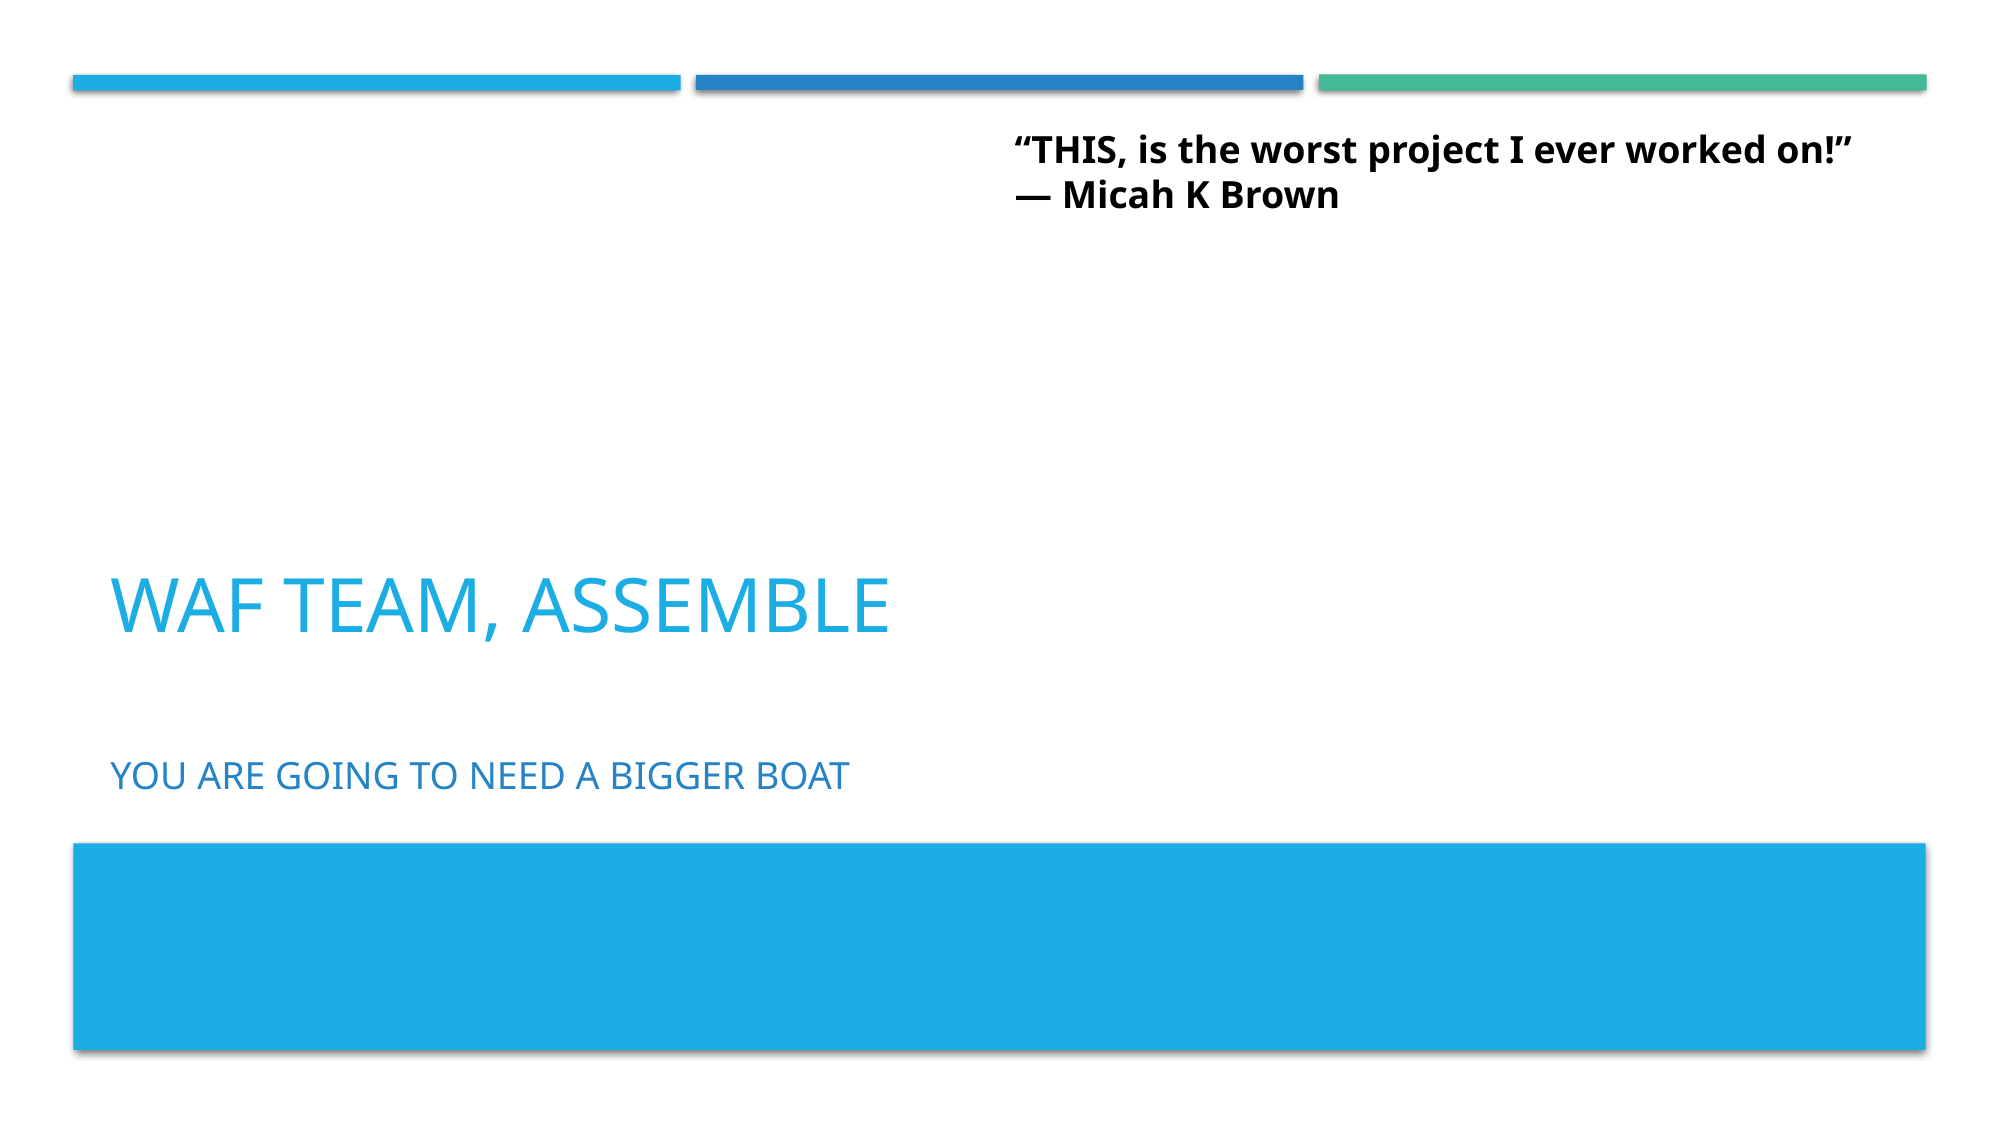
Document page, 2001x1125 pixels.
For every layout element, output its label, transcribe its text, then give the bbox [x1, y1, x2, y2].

title WAF Team, Assemble [95, 499, 1905, 744]
text_box “THIS, is the worst project I ever worked on!” ― Micah K Brown [999, 118, 1930, 224]
list You are going to need a bigger boat [95, 744, 1905, 844]
